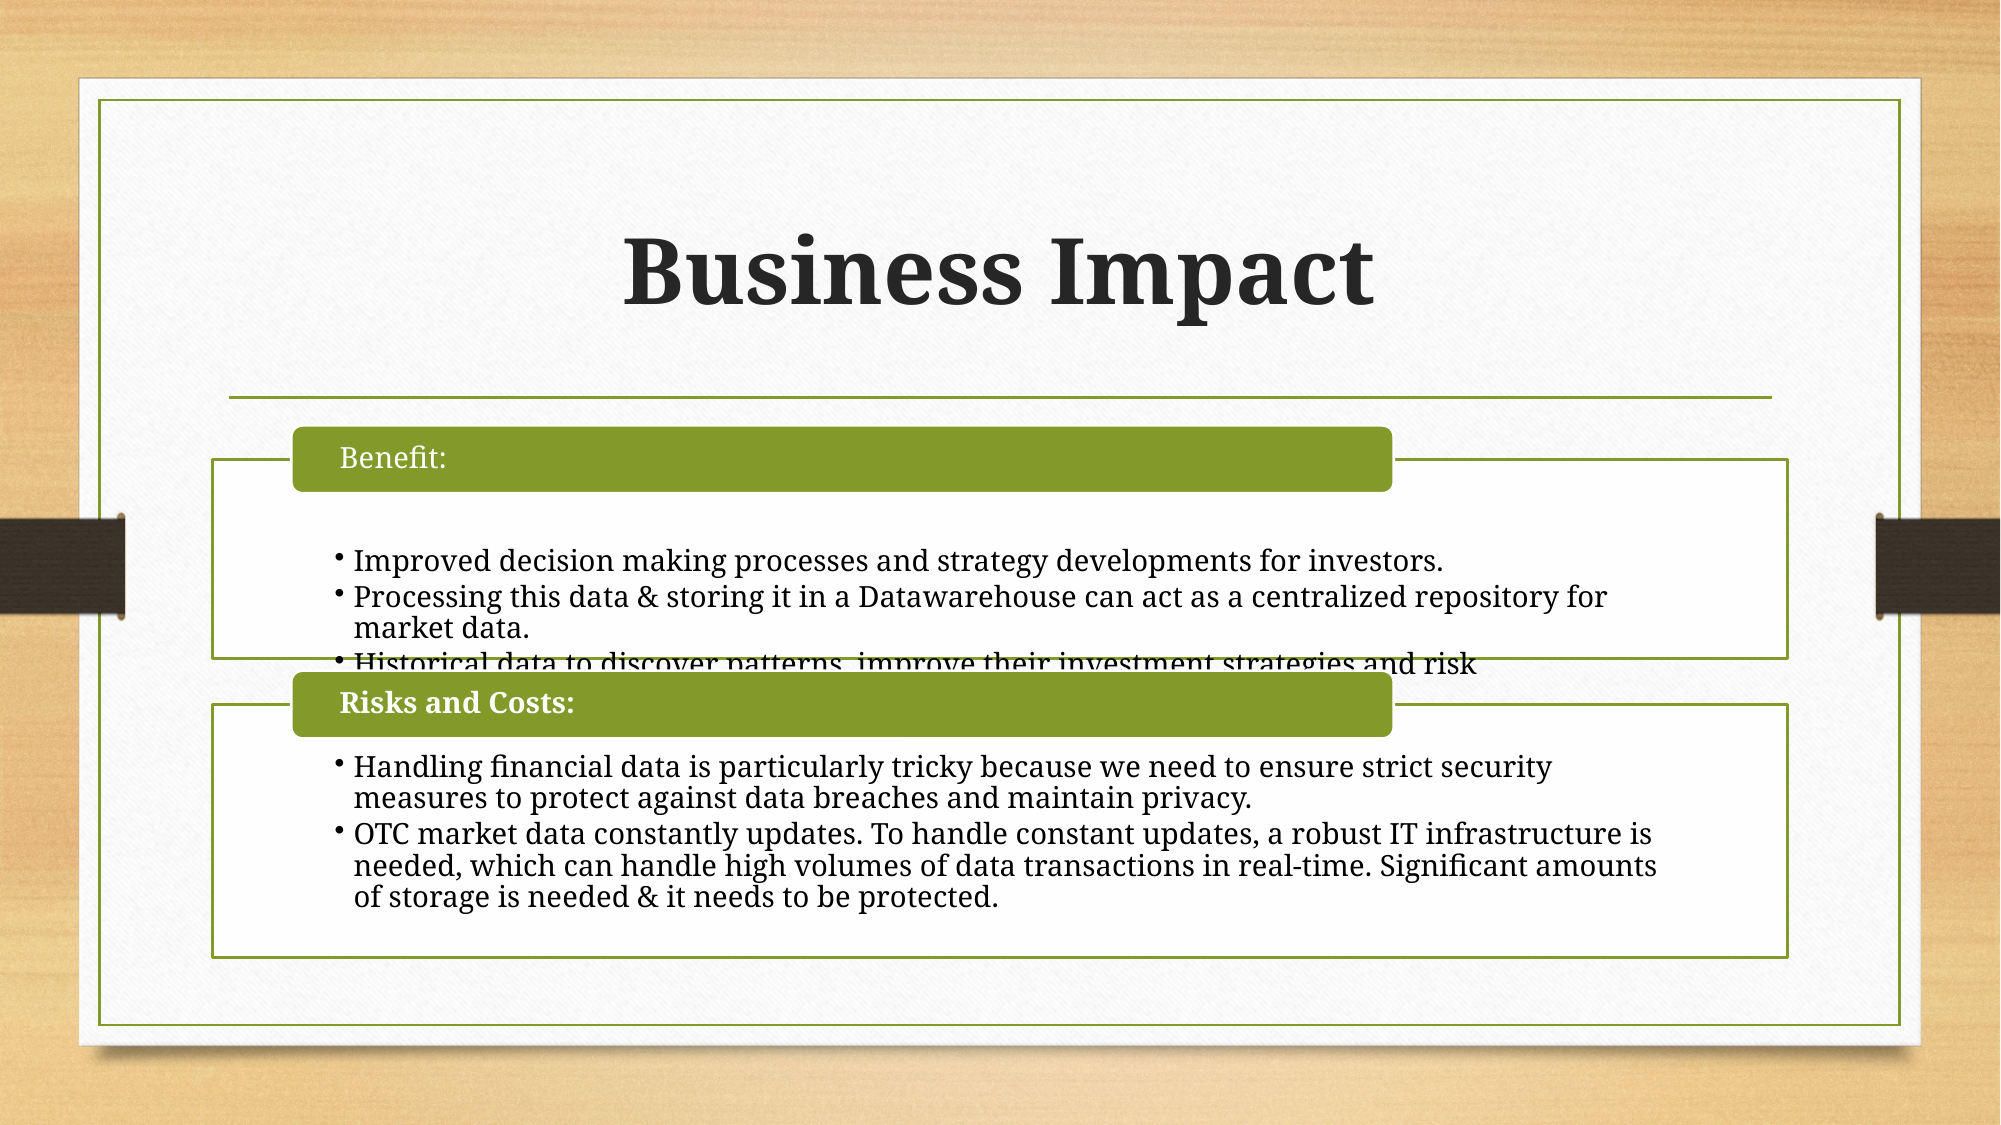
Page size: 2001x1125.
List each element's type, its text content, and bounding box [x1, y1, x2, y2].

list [212, 419, 1788, 964]
picture [0, 0, 2001, 1125]
title Business Impact [212, 161, 1788, 375]
